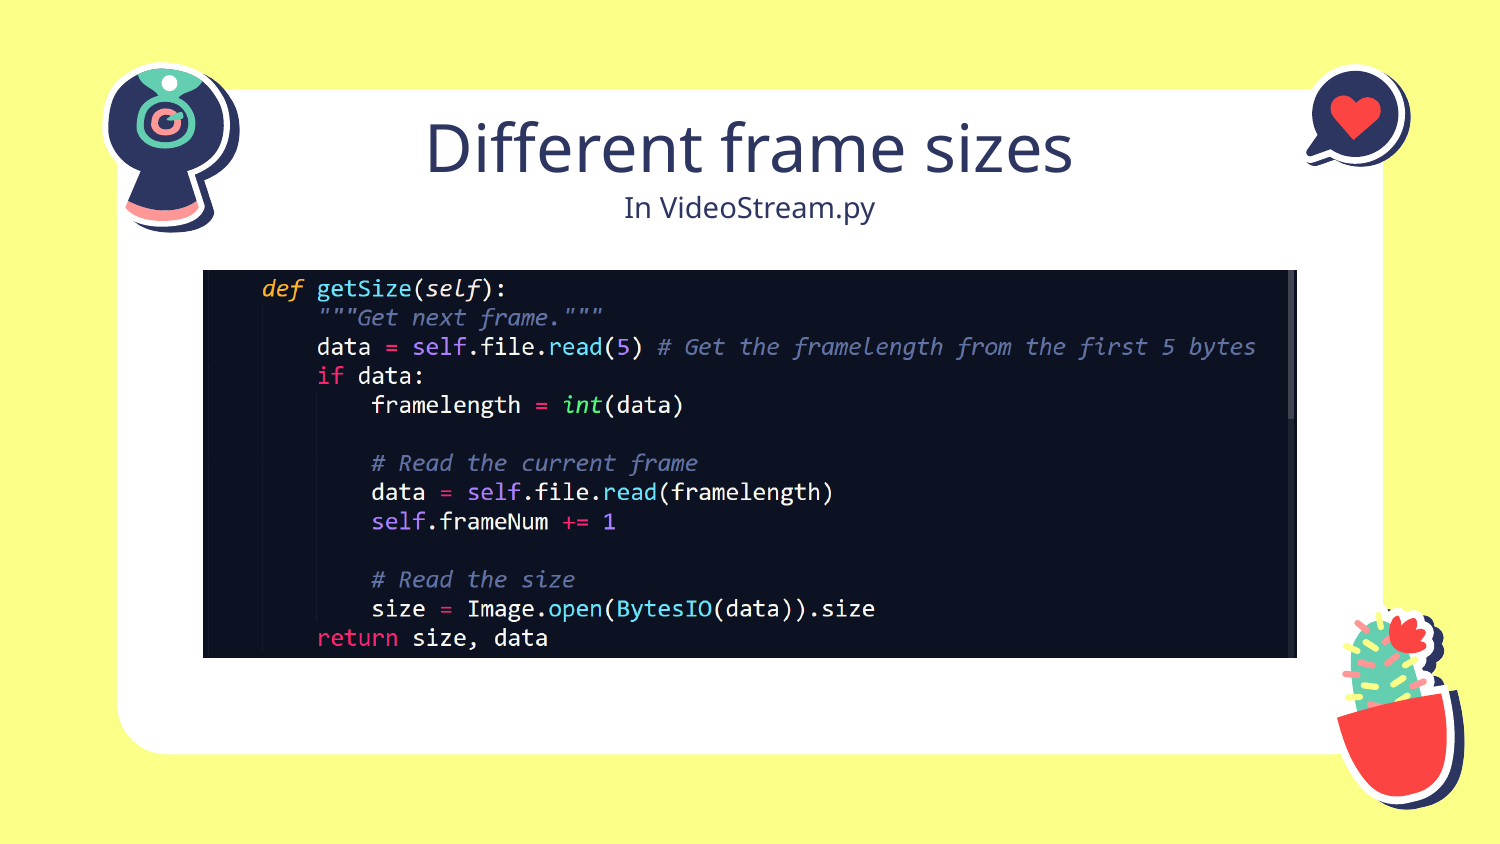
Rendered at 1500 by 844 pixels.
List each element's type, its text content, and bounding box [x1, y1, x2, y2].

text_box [1301, 66, 1405, 162]
title Different frame sizes [237, 89, 1383, 177]
subtitle In VideoStream.py [0, 177, 1500, 238]
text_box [1327, 603, 1456, 805]
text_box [104, 64, 232, 225]
picture [202, 270, 1297, 659]
